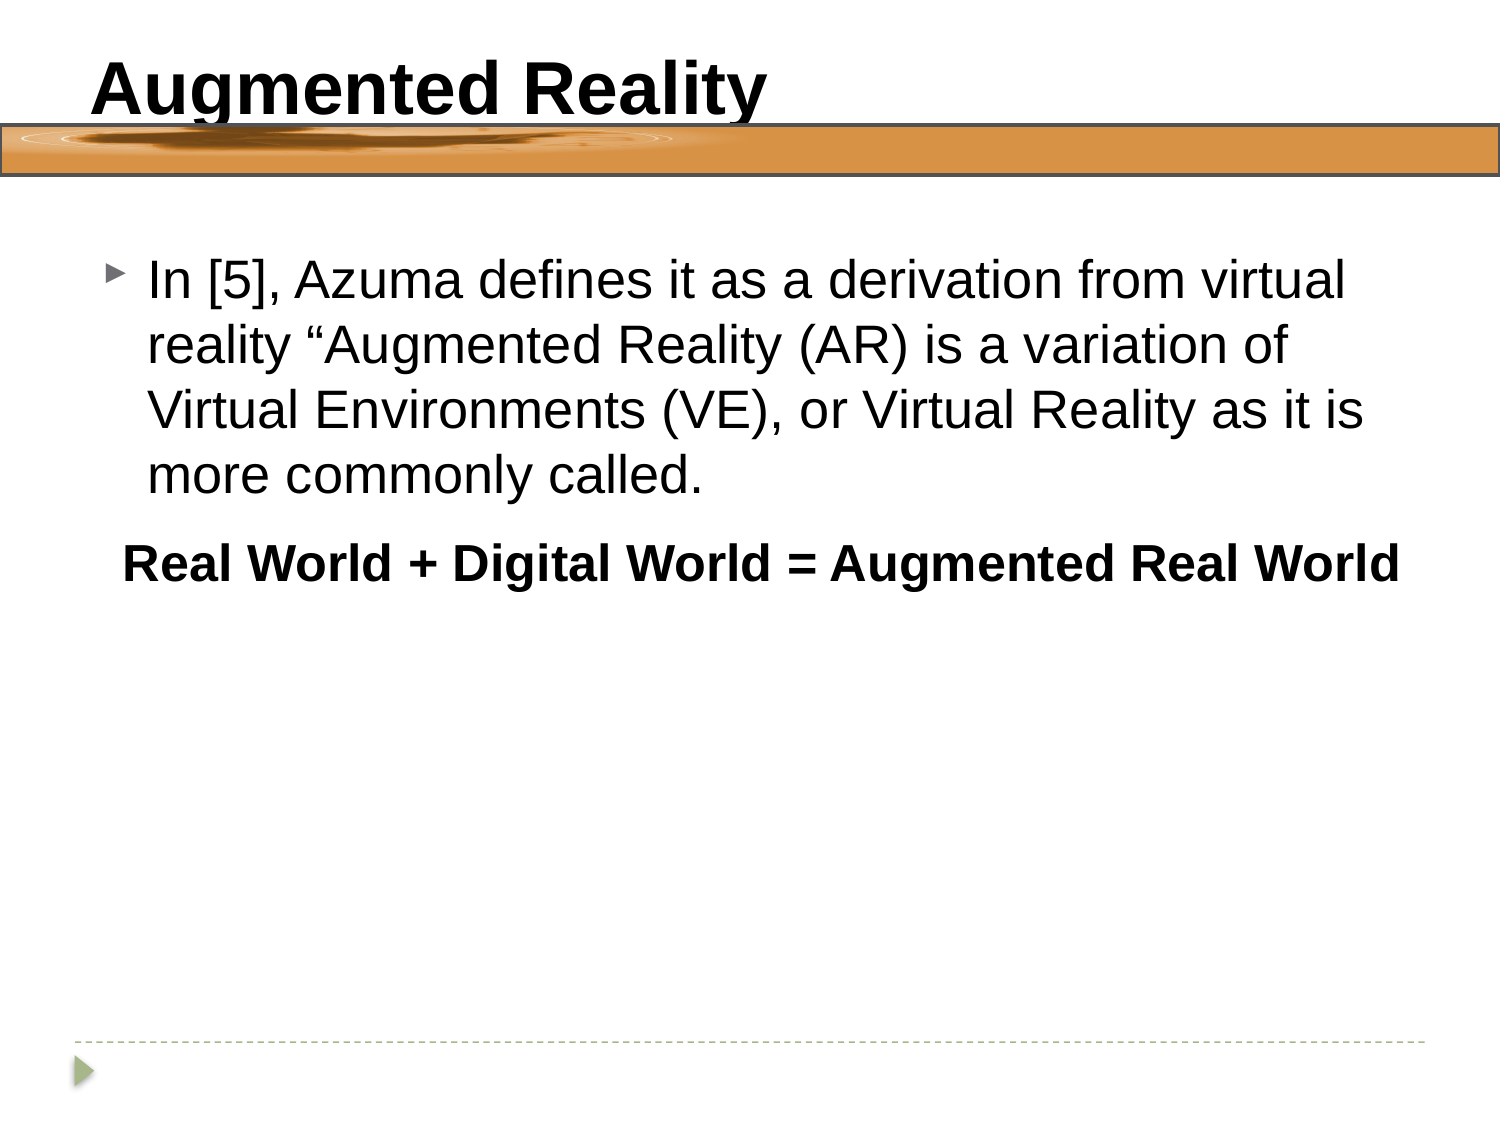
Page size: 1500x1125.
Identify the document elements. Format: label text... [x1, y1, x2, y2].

title Augmented Reality [75, 12, 1425, 123]
text_box [0, 123, 1500, 177]
list In [5], Azuma defines it as a derivation from virtual reality “Augmented Reality (AR) is a variation of Virtual Environments (VE), or Virtual Reality as it is more commonly called. Real World + Digital World = Augmented Real World [87, 237, 1438, 980]
